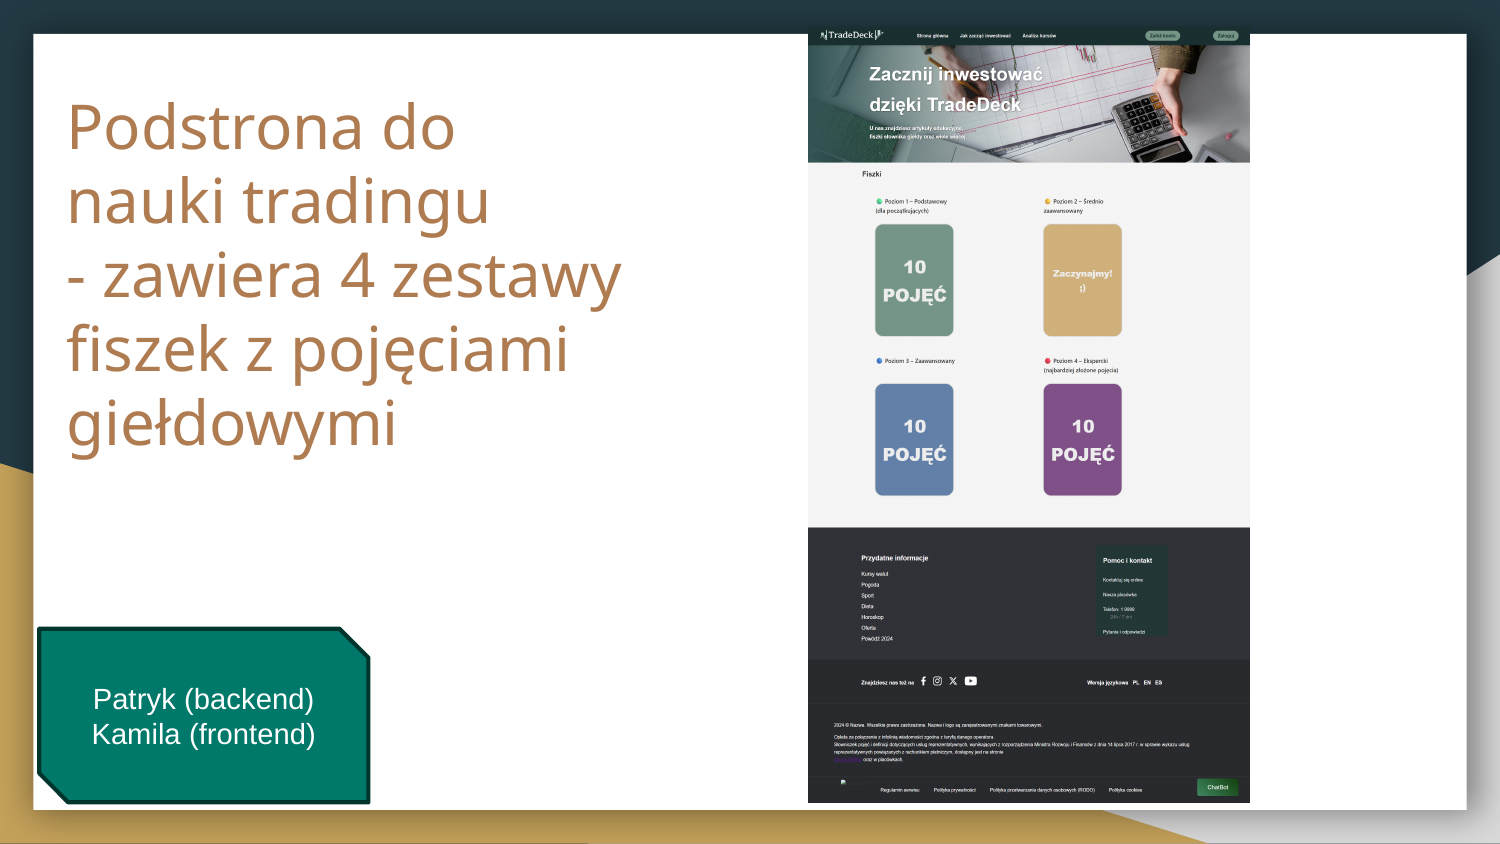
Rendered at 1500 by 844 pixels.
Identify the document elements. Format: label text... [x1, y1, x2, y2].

text_box Patryk (backend) Kamila (frontend) [37, 626, 371, 805]
picture [808, 25, 1250, 803]
title Podstrona do nauki tradingu - zawiera 4 zestawy fiszek z pojęciami giełdowymi [51, 72, 641, 544]
